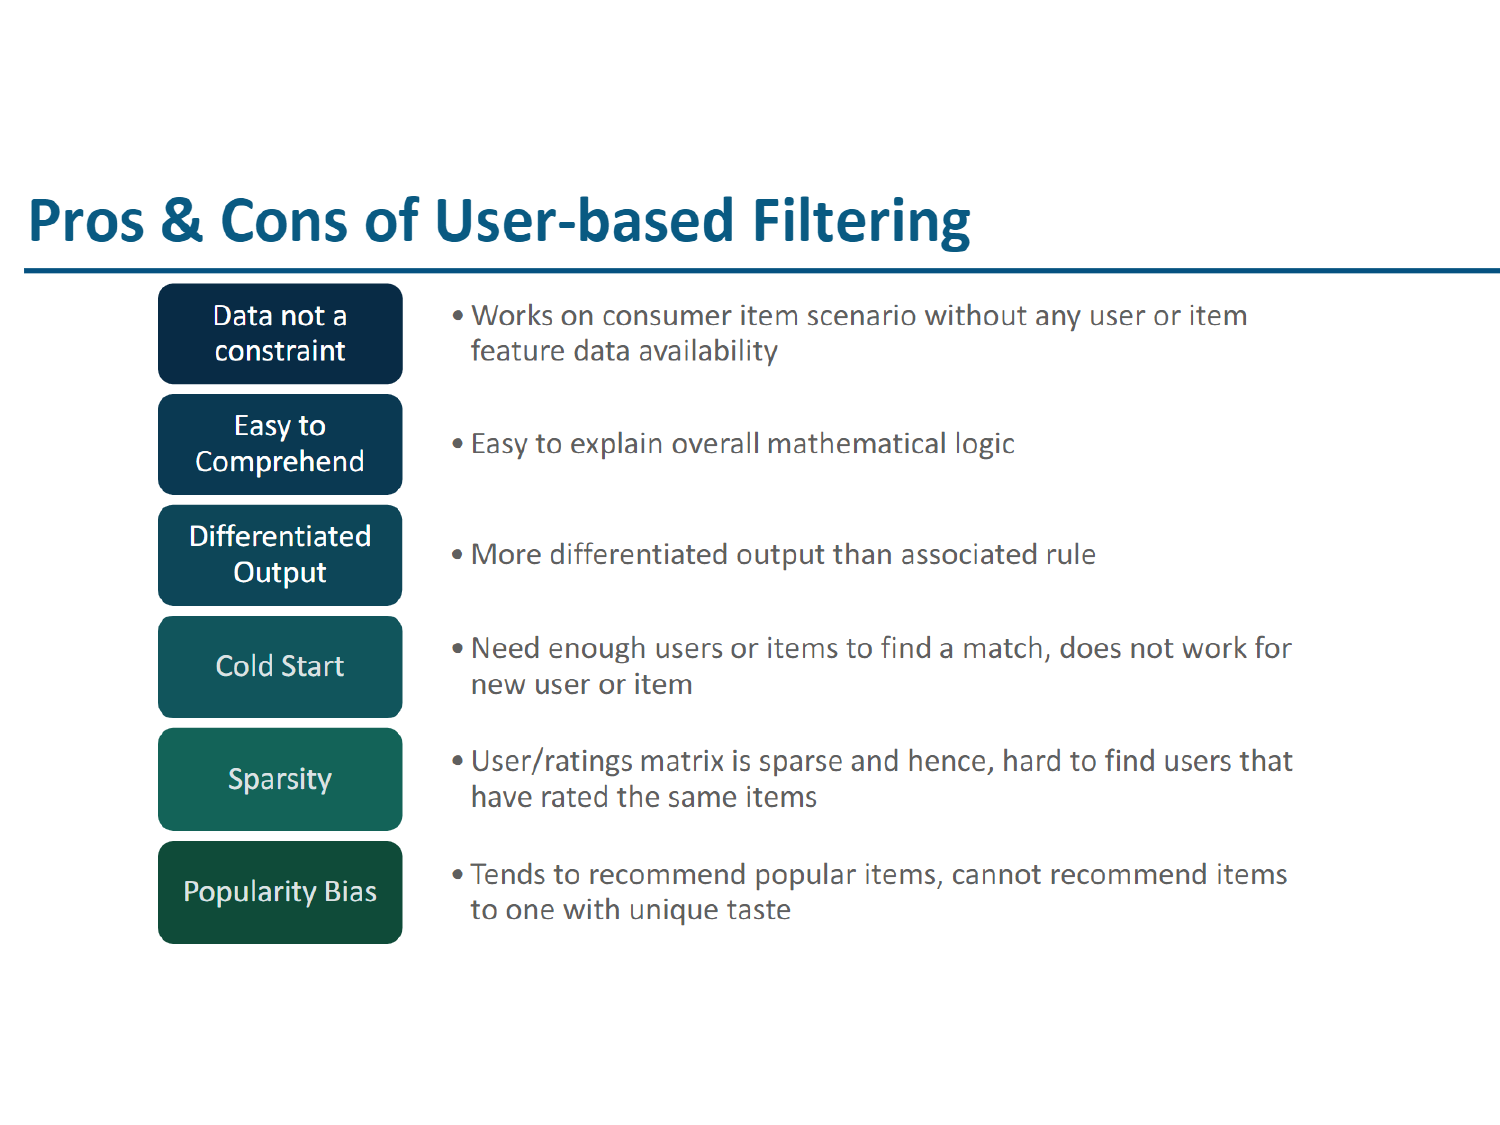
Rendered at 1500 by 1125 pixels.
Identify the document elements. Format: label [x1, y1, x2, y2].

picture [0, 169, 1500, 956]
